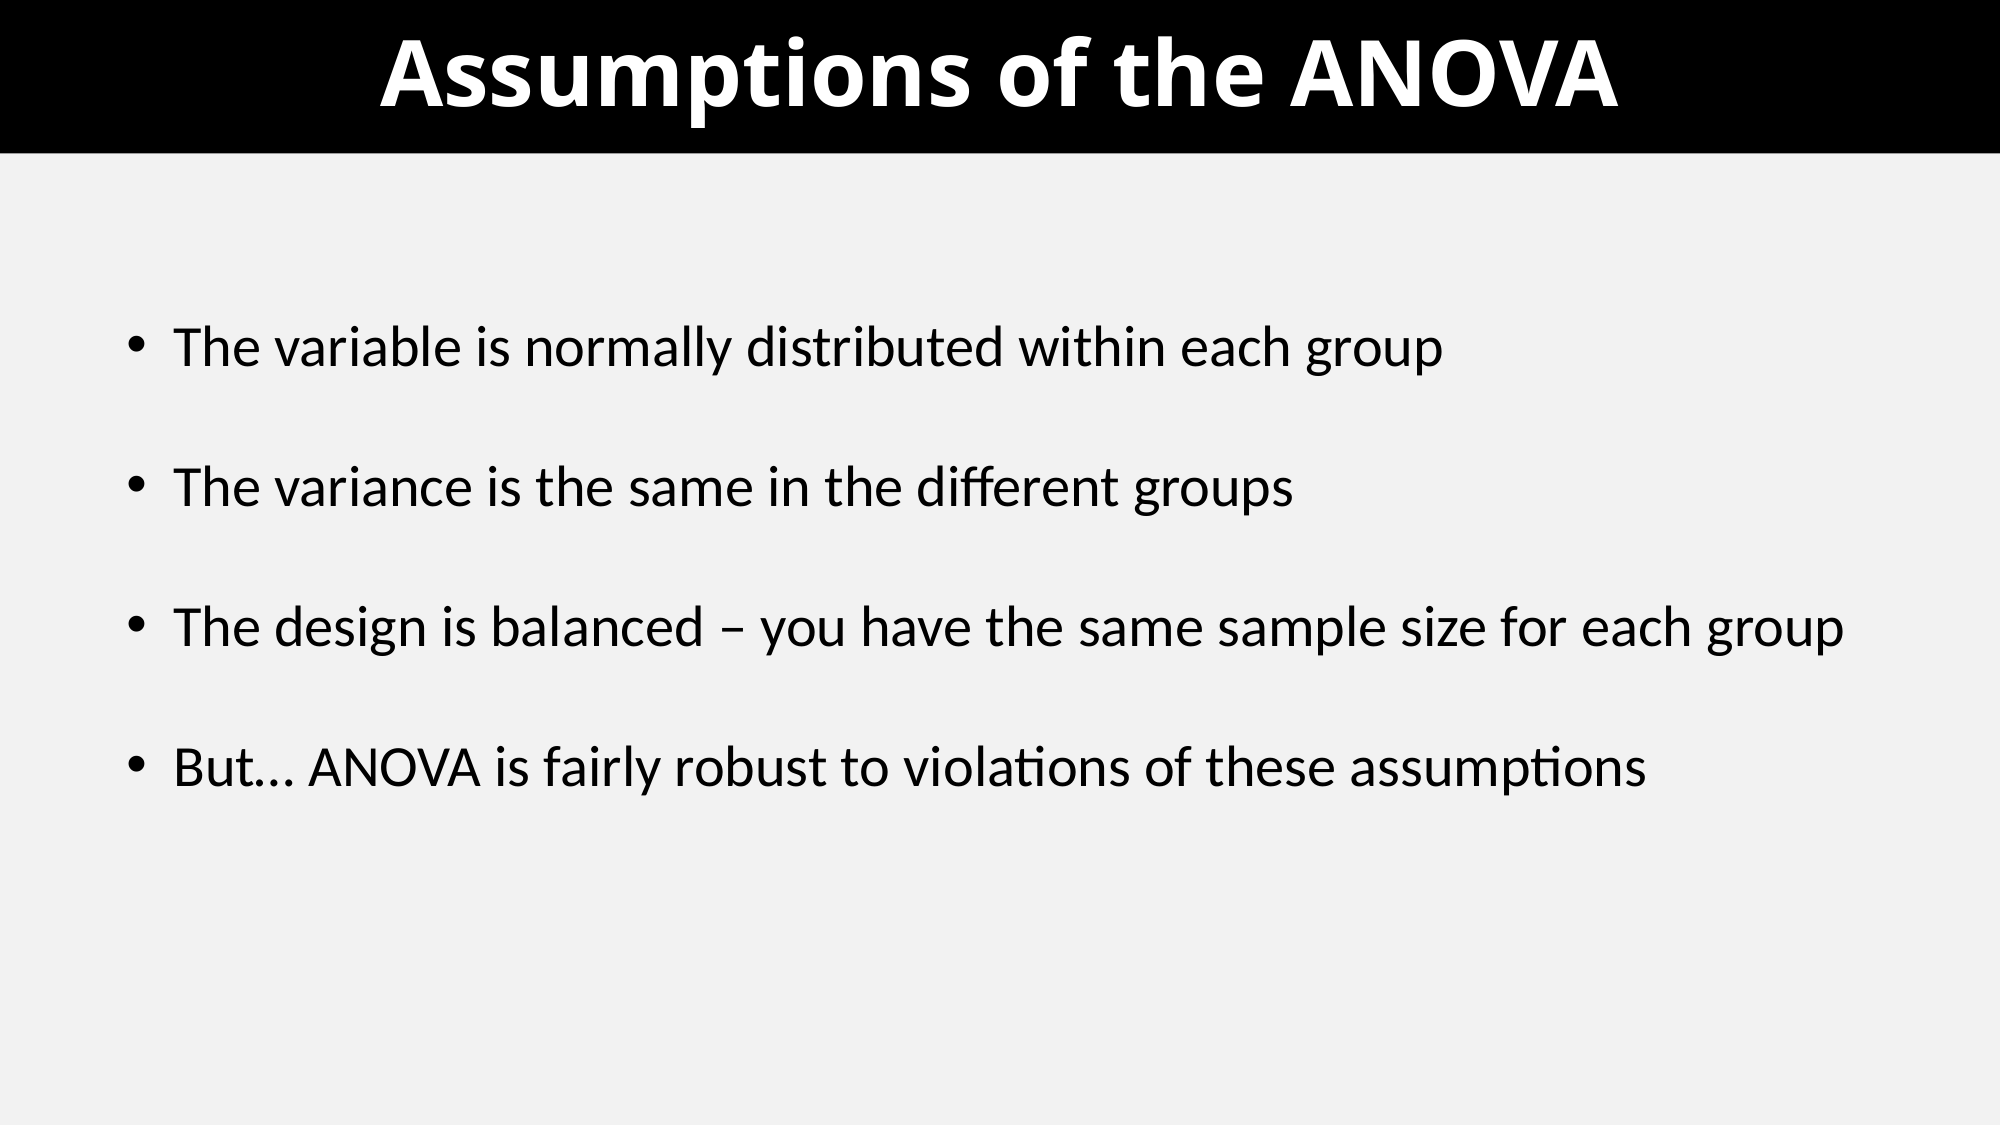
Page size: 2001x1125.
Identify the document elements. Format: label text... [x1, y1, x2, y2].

text_box The variable is normally distributed within each group The variance is the same in the different groups The design is balanced – you have the same sample size for each group But… ANOVA is fairly robust to violations of these assumptions [111, 230, 1875, 806]
title Assumptions of the ANOVA [0, 0, 2000, 154]
